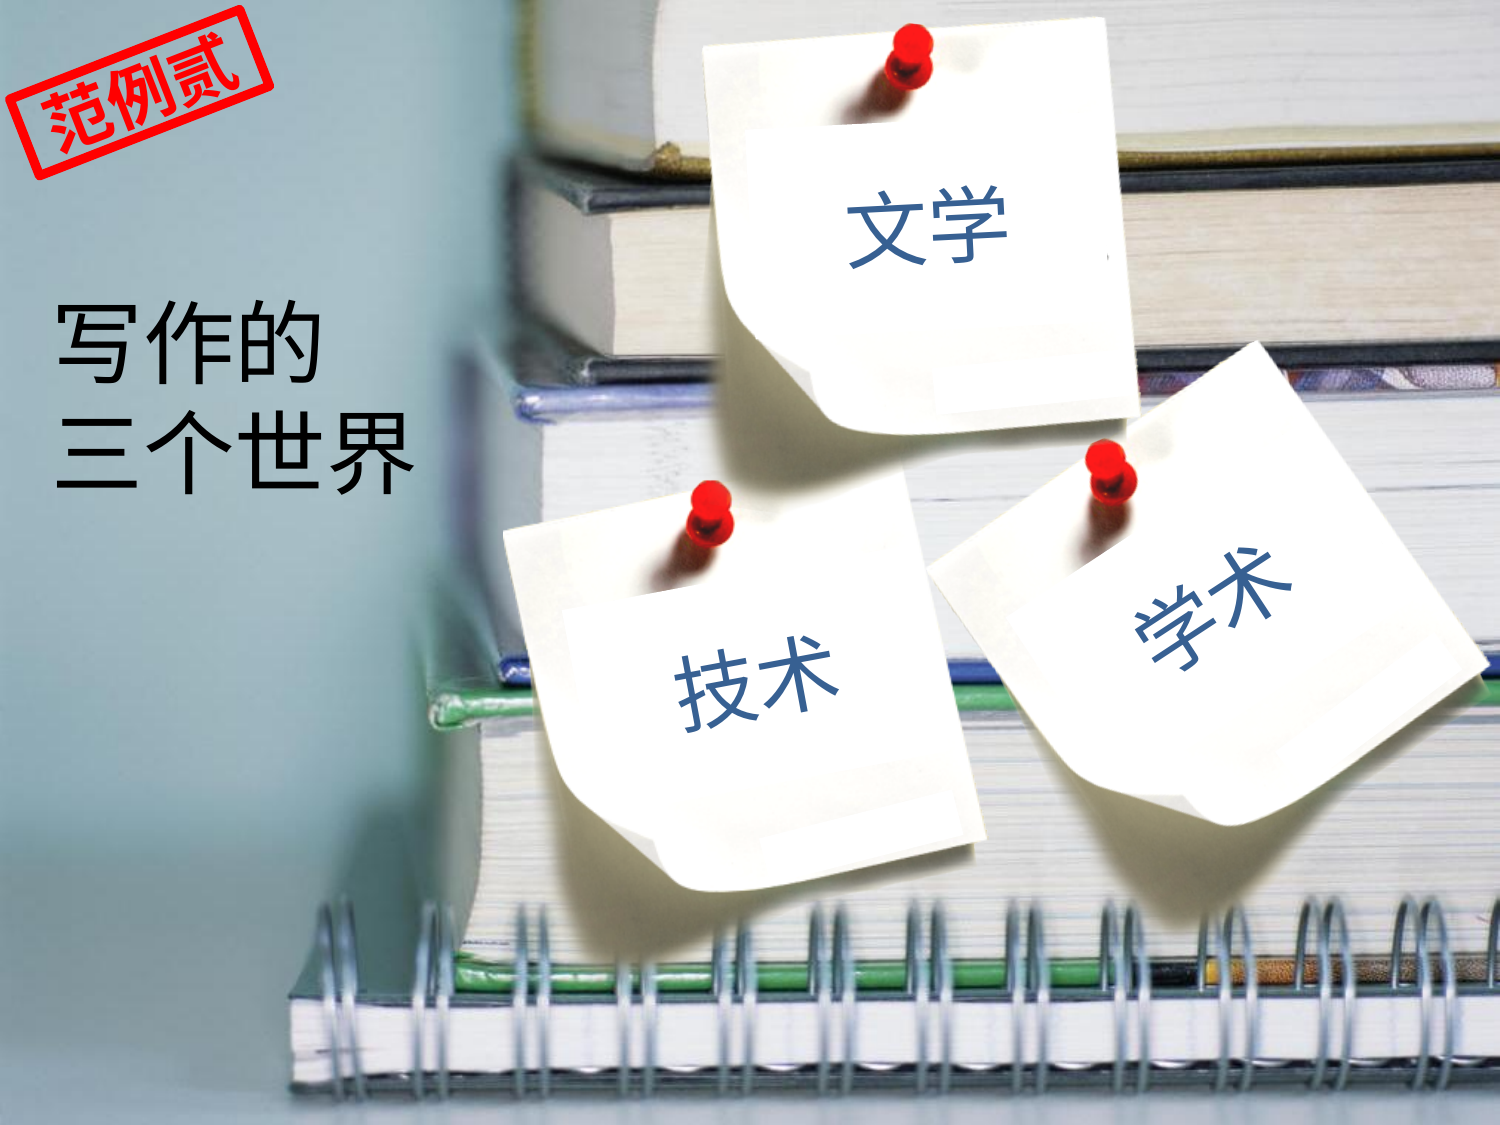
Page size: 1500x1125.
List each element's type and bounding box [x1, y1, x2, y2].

list [503, 449, 989, 985]
picture [0, 0, 1500, 1125]
